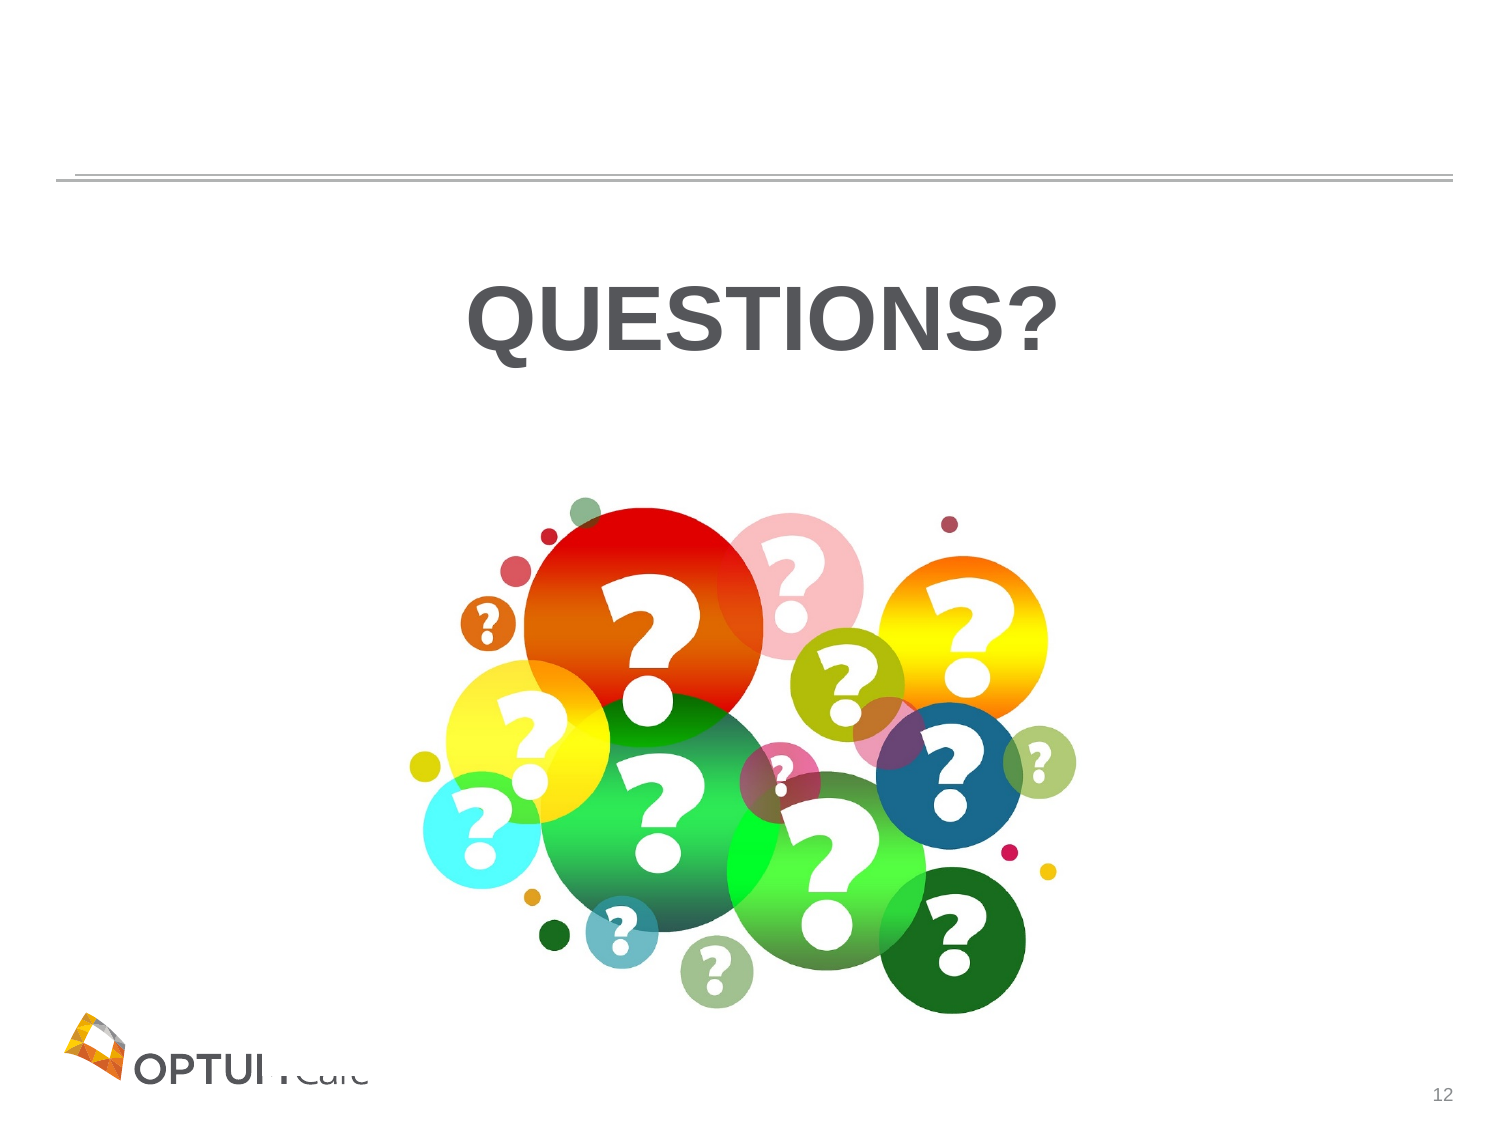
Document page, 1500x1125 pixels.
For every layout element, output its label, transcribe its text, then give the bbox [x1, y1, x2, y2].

slide_number 12 [1390, 1079, 1454, 1107]
picture [262, 435, 1223, 1076]
list QUESTIONS? [75, 187, 1454, 974]
